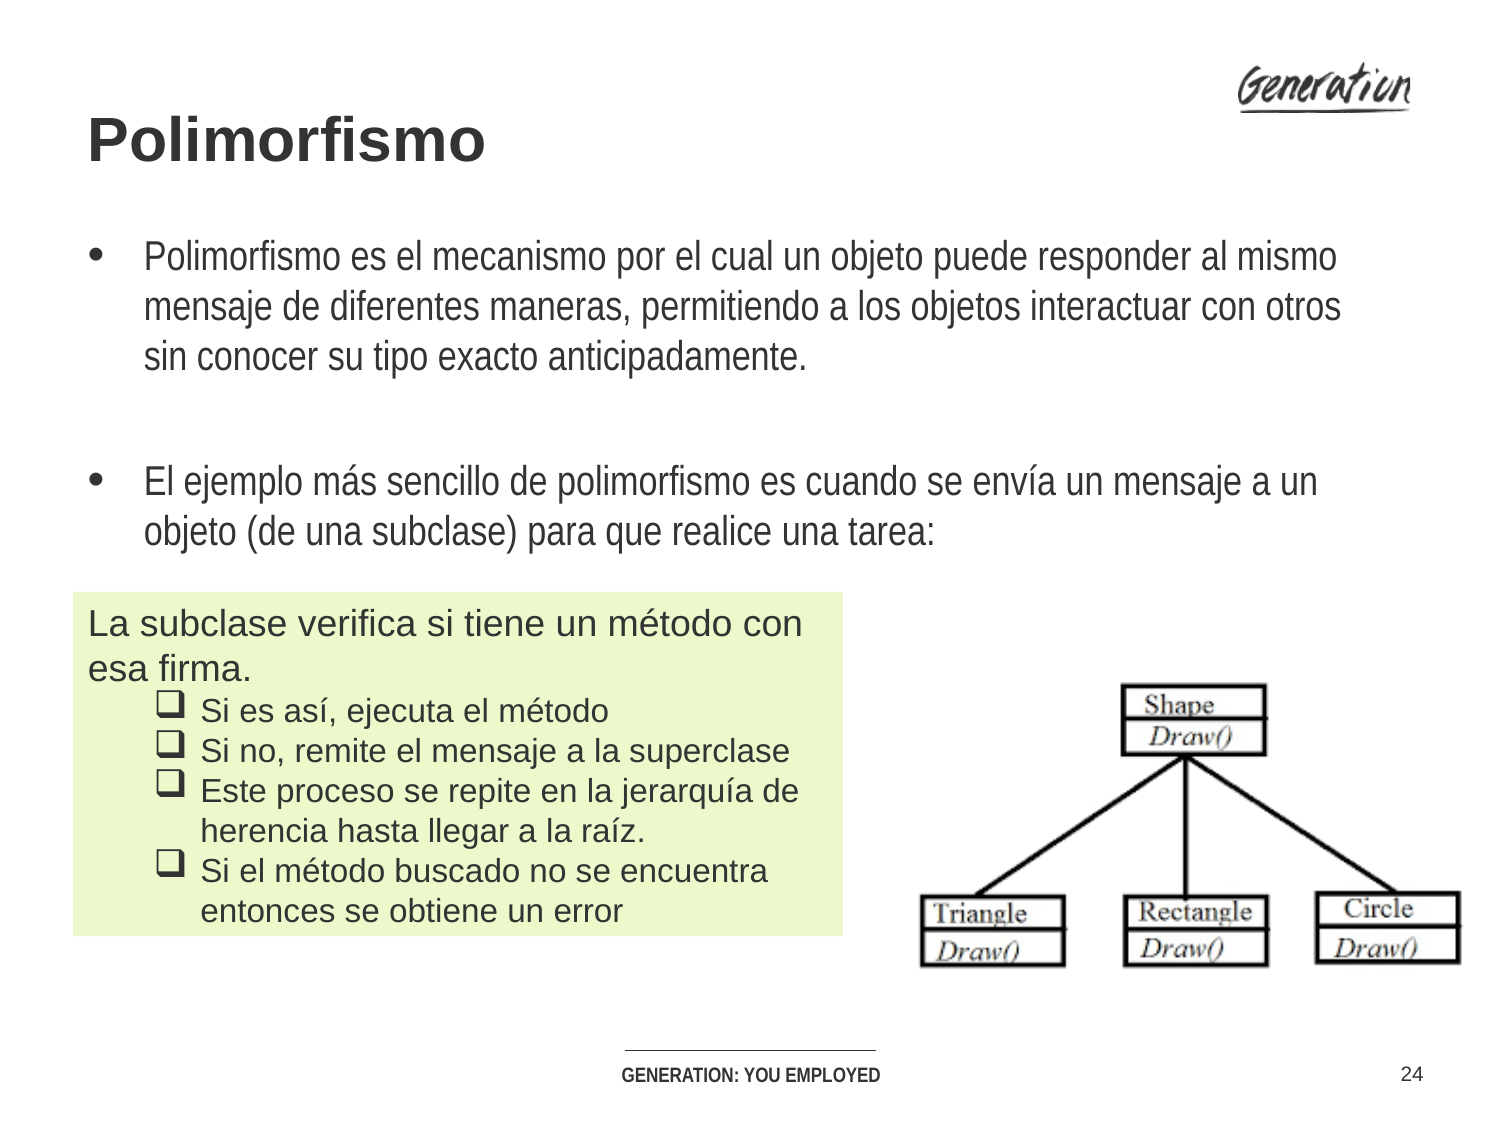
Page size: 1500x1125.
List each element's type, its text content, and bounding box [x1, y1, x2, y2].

picture [915, 666, 1475, 988]
text_box La subclase verifica si tiene un método con esa firma. Si es así, ejecuta el método Si no, remite el mensaje a la superclase Este proceso se repite en la jerarquía de herencia hasta llegar a la raíz. Si el método buscado no se encuentra entonces se obtiene un error [73, 591, 843, 937]
title Polimorfismo [87, 91, 1401, 183]
list Polimorfismo es el mecanismo por el cual un objeto puede responder al mismo mensaje de diferentes maneras, permitiendo a los objetos interactuar con otros sin conocer su tipo exacto anticipadamente. El ejemplo más sencillo de polimorfismo es cuando se envía un mensaje a un objeto (de una subclase) para que realice una tarea: [87, 228, 1343, 307]
